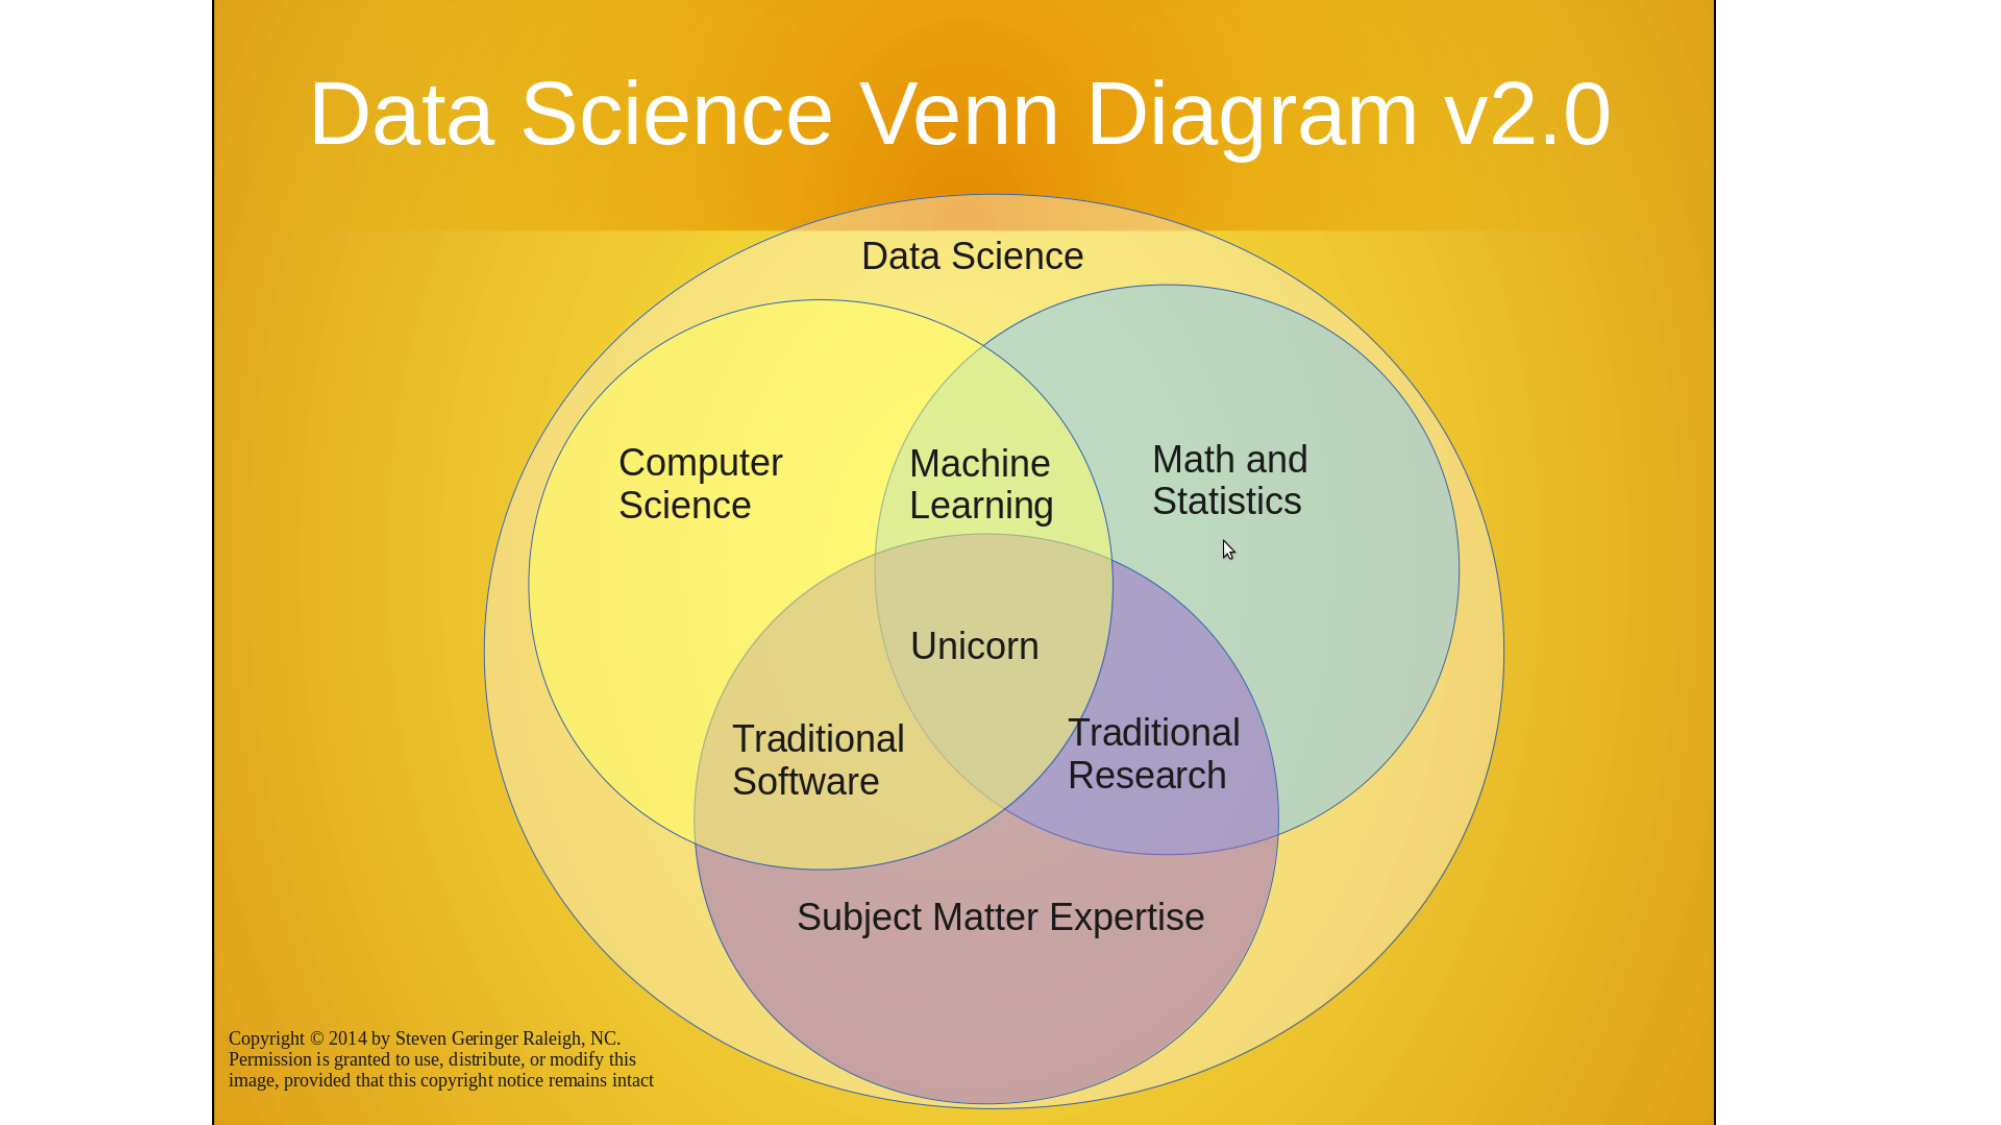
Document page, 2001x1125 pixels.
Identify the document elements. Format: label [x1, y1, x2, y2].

picture [212, 0, 1716, 1125]
